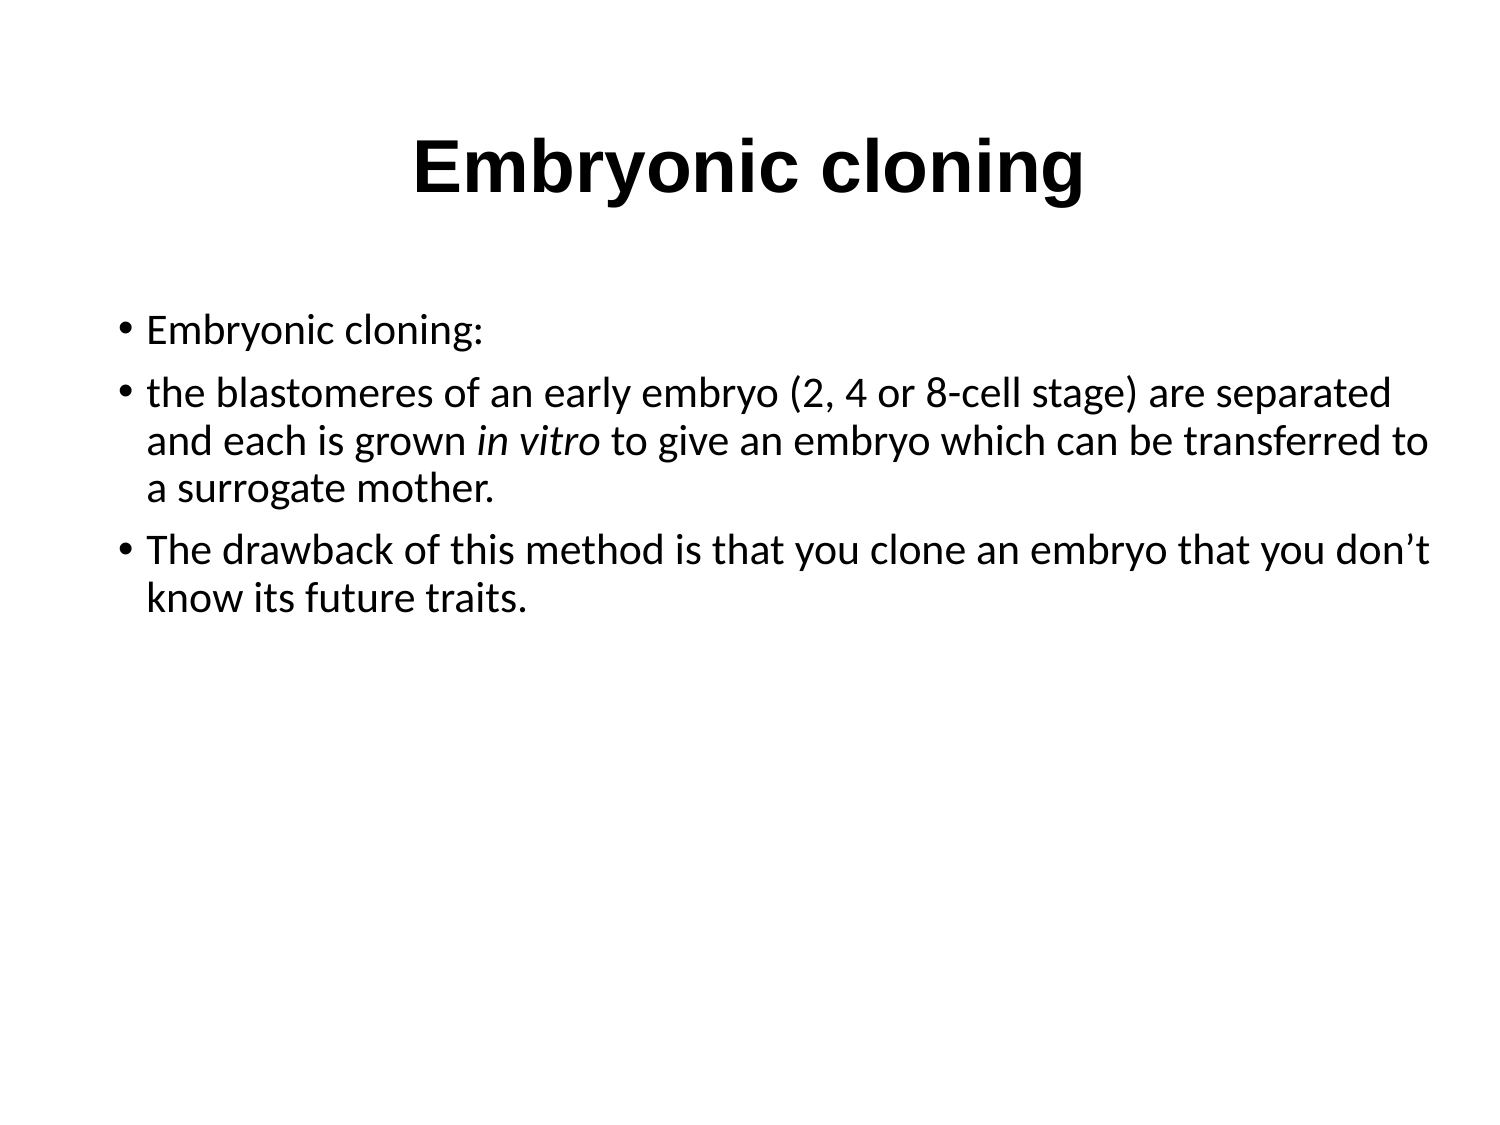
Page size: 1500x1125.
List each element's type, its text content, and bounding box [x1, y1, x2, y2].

list Embryonic cloning: the blastomeres of an early embryo (2, 4 or 8-cell stage) are separated and each is grown in vitro to give an embryo which can be transferred to a surrogate mother. The drawback of this method is that you clone an embryo that you don’t know its future traits. [103, 299, 1450, 1014]
title Embryonic cloning [103, 59, 1397, 278]
